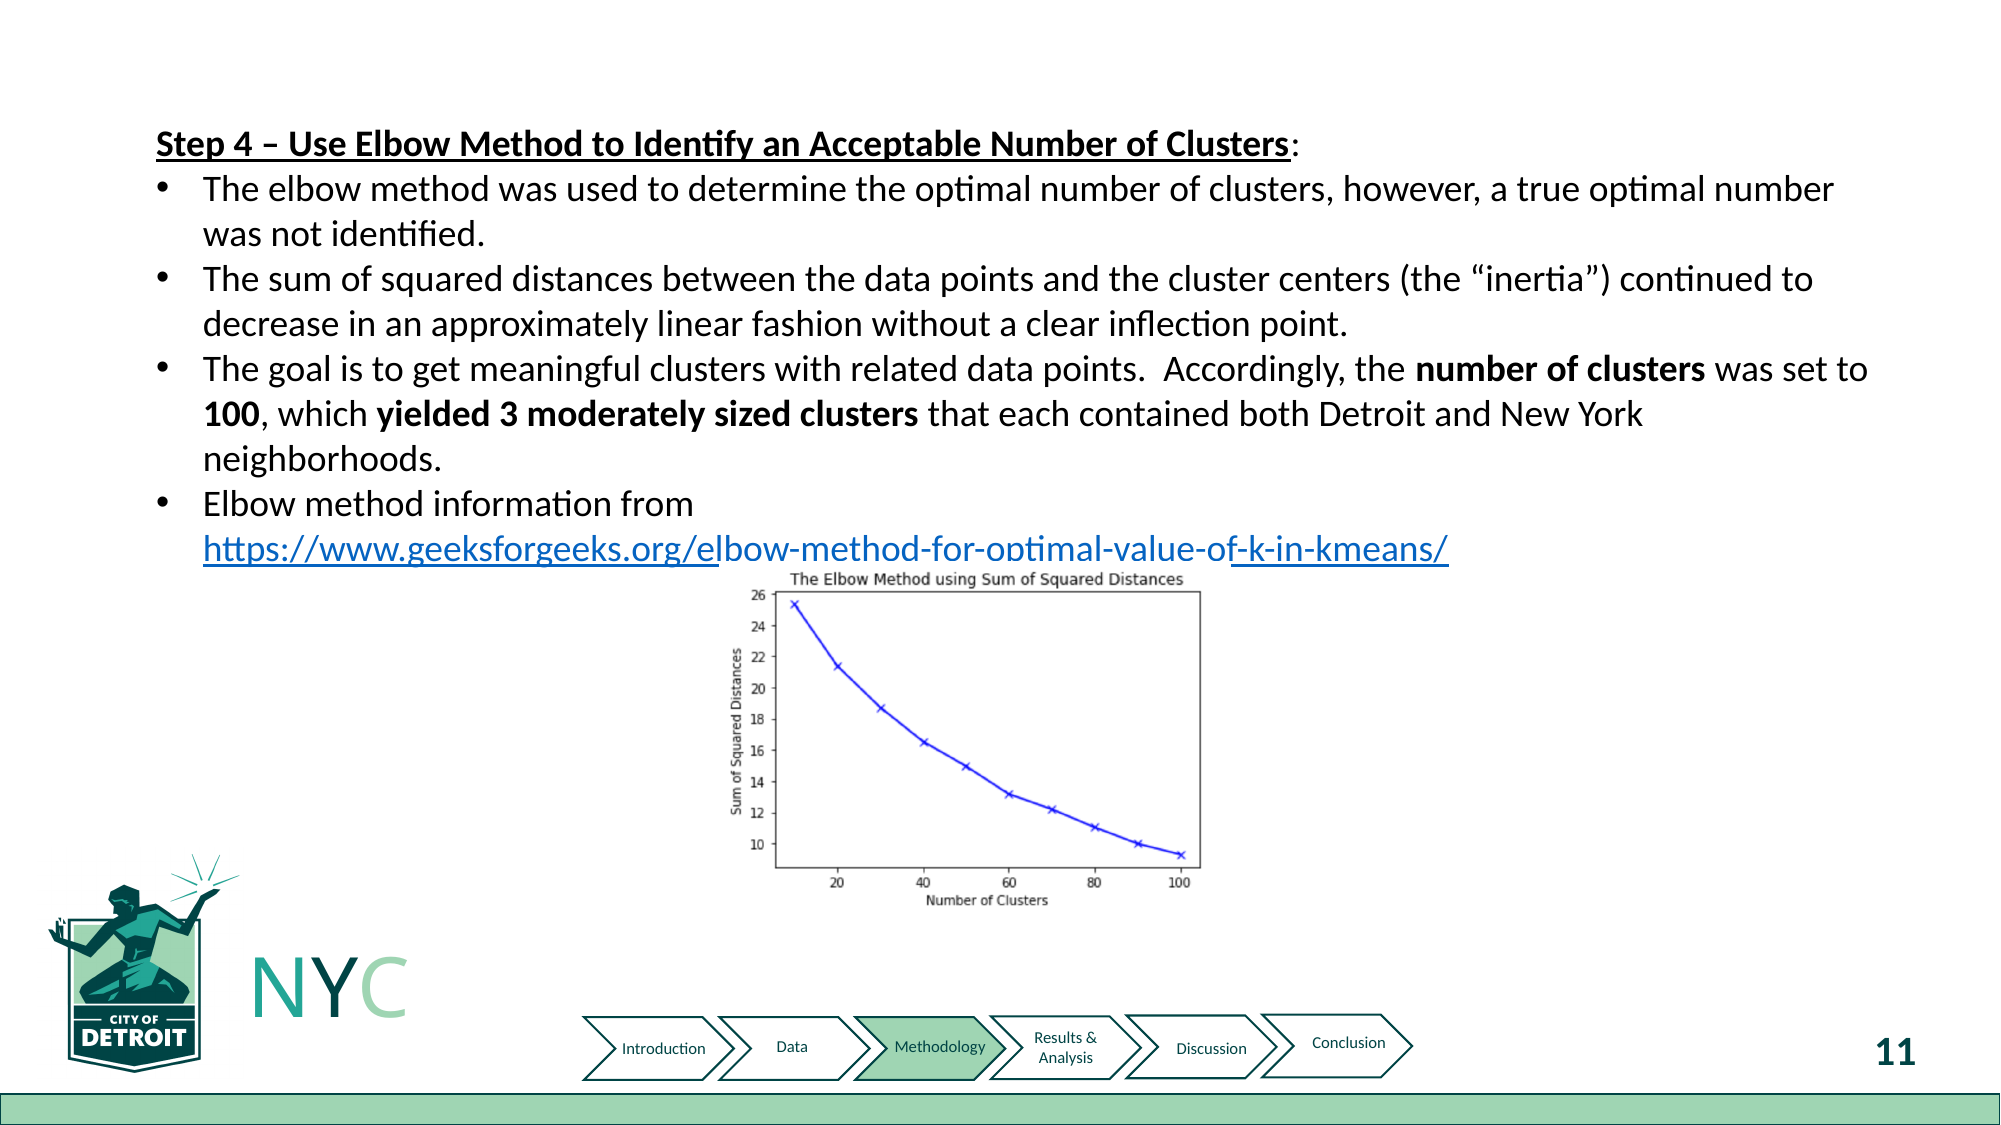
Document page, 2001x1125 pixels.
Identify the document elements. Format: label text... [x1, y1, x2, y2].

text_box Introduction [607, 1030, 734, 1065]
text_box [1259, 1013, 1400, 1079]
text_box [581, 1055, 719, 1081]
text_box Conclusion [1297, 1024, 1425, 1060]
text_box [988, 1015, 1114, 1028]
text_box Data [761, 1028, 879, 1064]
text_box [0, 1093, 2000, 1125]
text_box [1130, 1035, 1143, 1061]
picture [719, 561, 1231, 910]
text_box [988, 1066, 1117, 1081]
slide_number 11 [1481, 1019, 1932, 1079]
text_box Discussion [1161, 1030, 1289, 1065]
text_box [1124, 1014, 1262, 1080]
picture [37, 847, 244, 1080]
text_box [852, 1016, 987, 1028]
text_box Step 4 – Use Elbow Method to Identify an Acceptable Number of Clusters: The elbow method was used to determine the optimal number of clusters, however, a true optimal number was not identified. The sum of squared distances between the data points and the cluster centers (the “inertia”) continued to decrease in an approximately linear fashion without a clear inflection point. The goal is to get meaningful clusters with related data points. Accordingly, the number of clusters was set to 100, which yielded 3 moderately sized clusters that each contained both Detroit and New York neighborhoods. Elbow method information from https://www.geeksforgeeks.org/elbow-method-for-optimal-value-of-k-in-kmeans/ [141, 111, 1900, 577]
text_box [581, 1016, 717, 1042]
text_box [852, 1064, 992, 1081]
text_box Methodology [879, 1028, 1002, 1064]
text_box [717, 1016, 856, 1081]
text_box Results & Analysis [1002, 1019, 1130, 1074]
text_box NYC [244, 926, 441, 1042]
